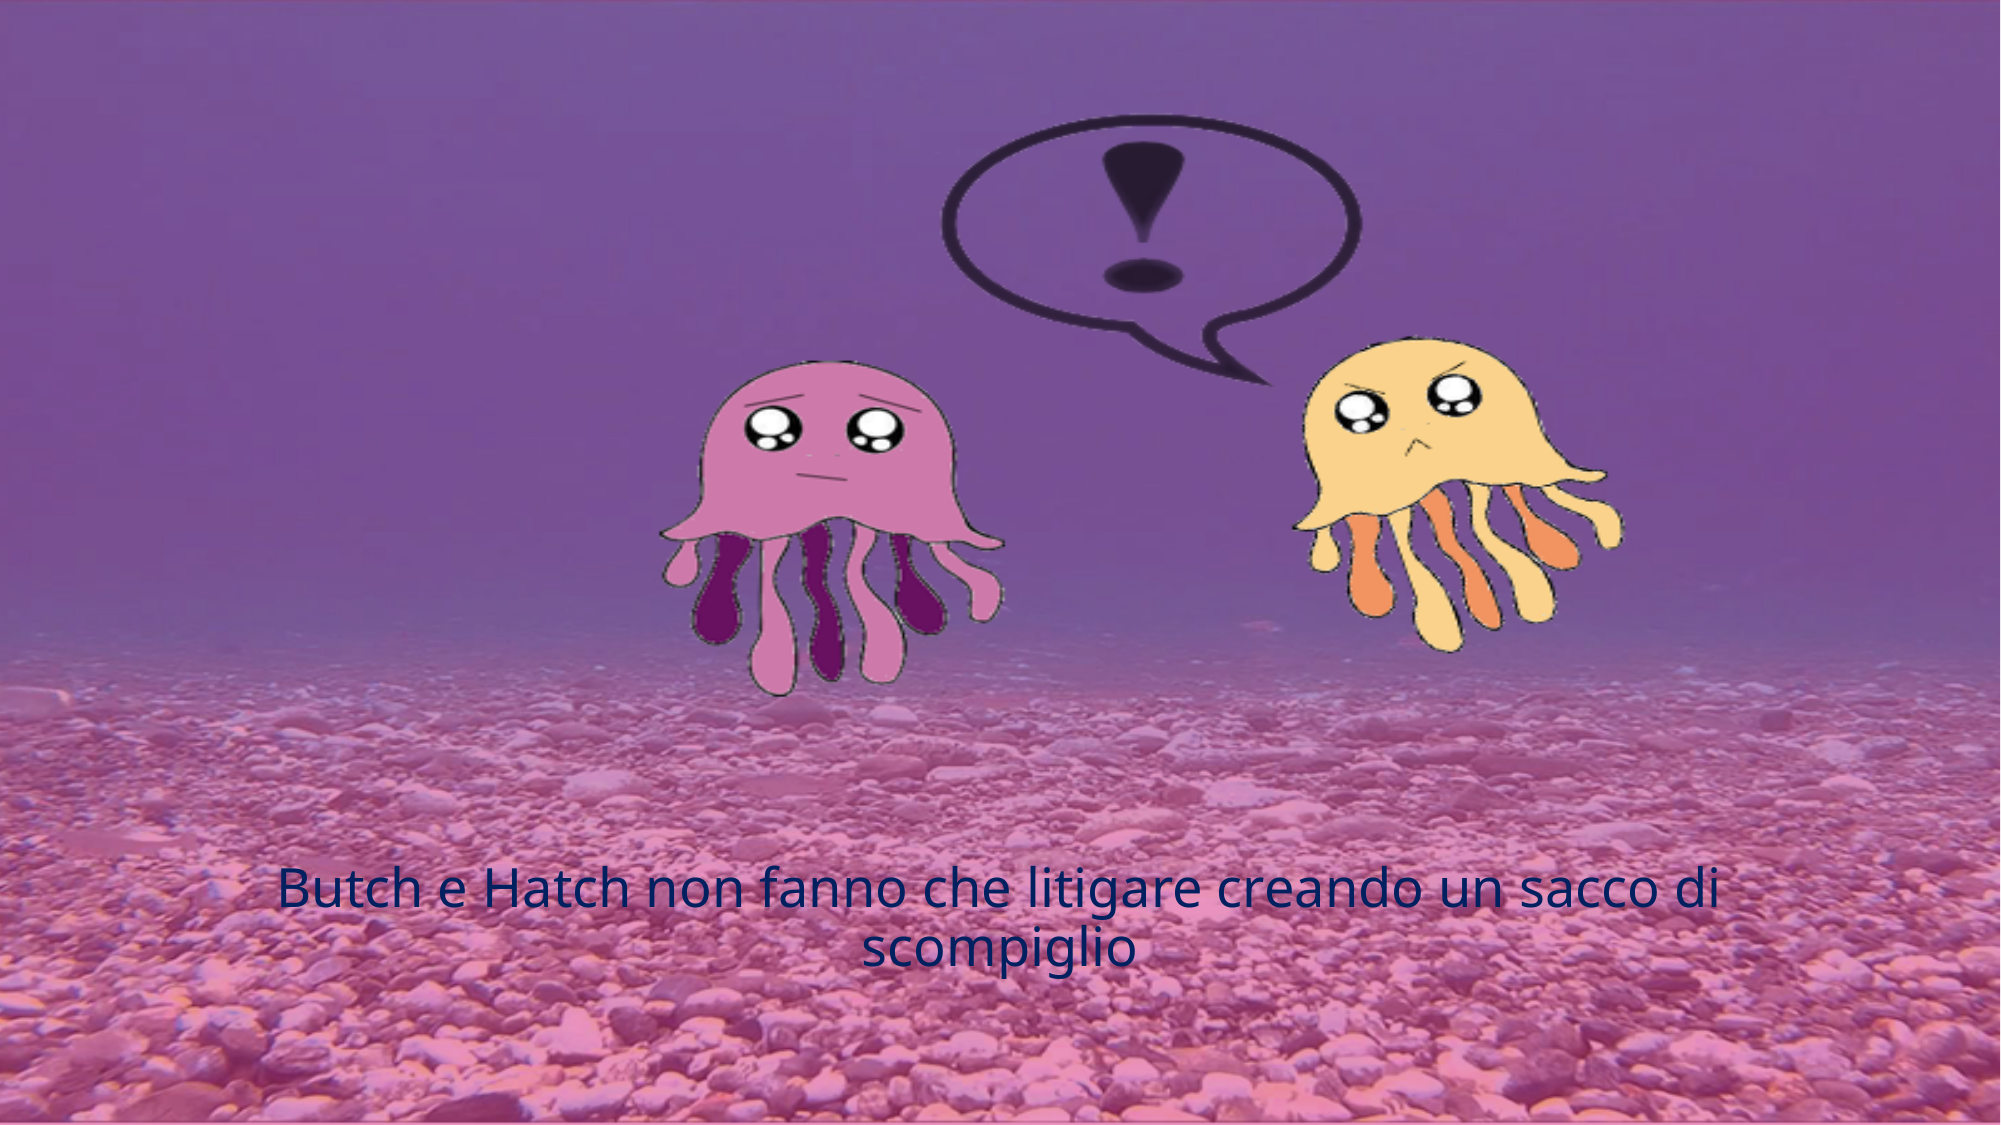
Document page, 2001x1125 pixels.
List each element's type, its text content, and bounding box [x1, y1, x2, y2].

subtitle Butch e Hatch non fanno che litigare creando un sacco di scompiglio [249, 853, 1750, 1125]
picture [0, 0, 2001, 1125]
